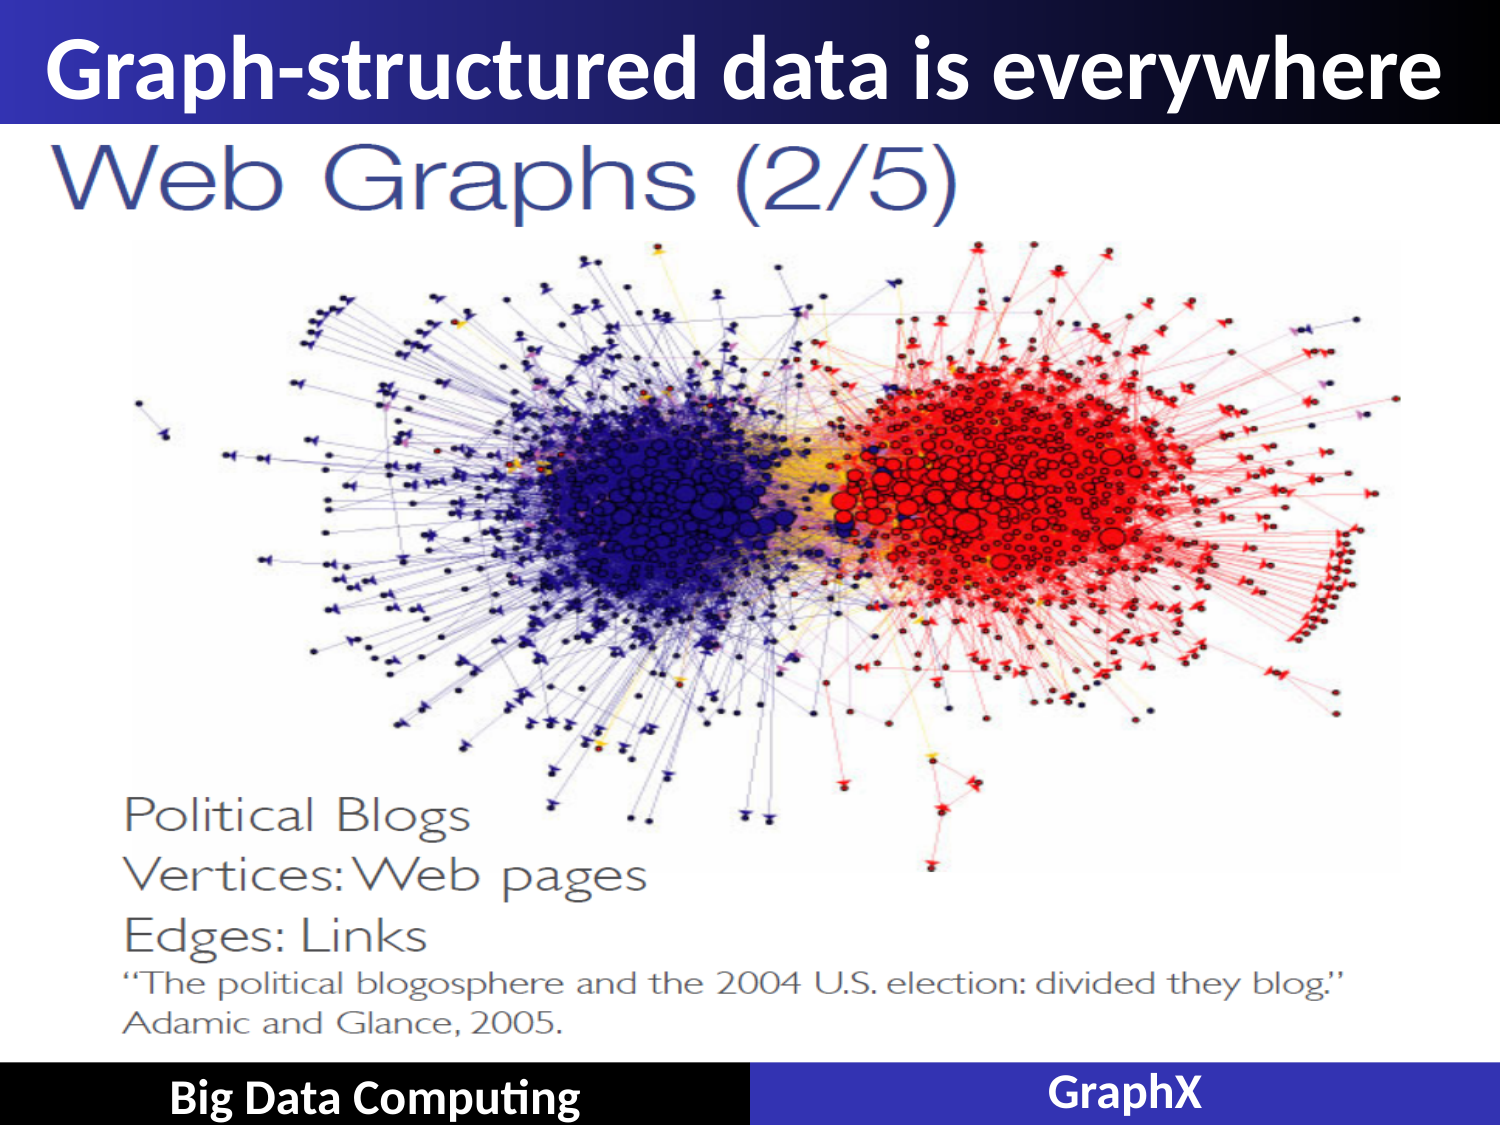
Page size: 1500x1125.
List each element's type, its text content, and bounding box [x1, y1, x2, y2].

text_box Big Data Computing [0, 1070, 749, 1119]
title Graph-structured data is everywhere [0, 0, 1463, 124]
picture [0, 124, 1500, 1051]
text_box GraphX [749, 1058, 1500, 1119]
